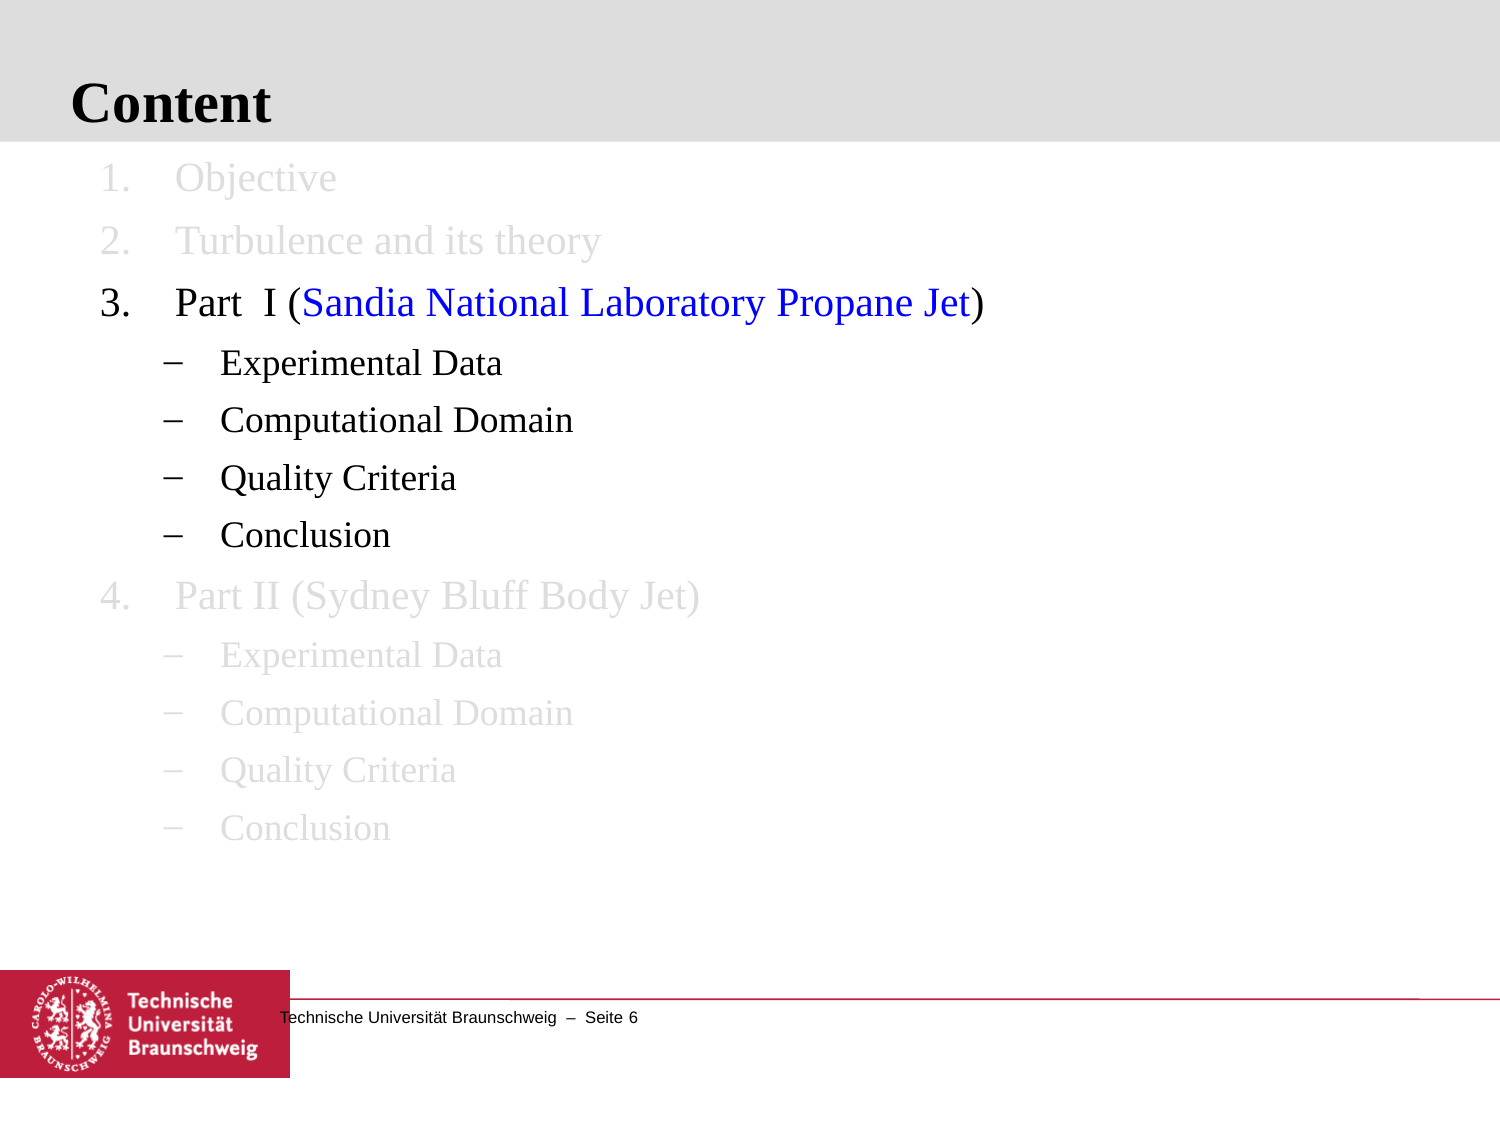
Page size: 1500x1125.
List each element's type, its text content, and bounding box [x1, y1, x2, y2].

picture [0, 970, 290, 1078]
title Content [70, 17, 1445, 135]
list Objective Turbulence and its theory Part I (Sandia National Laboratory Propane Jet) Experimental Data Computational Domain Quality Criteria Conclusion 4. Part II (Sydney Bluff Body Jet) Experimental Data Computational Domain Quality Criteria Conclusion [99, 149, 1401, 963]
